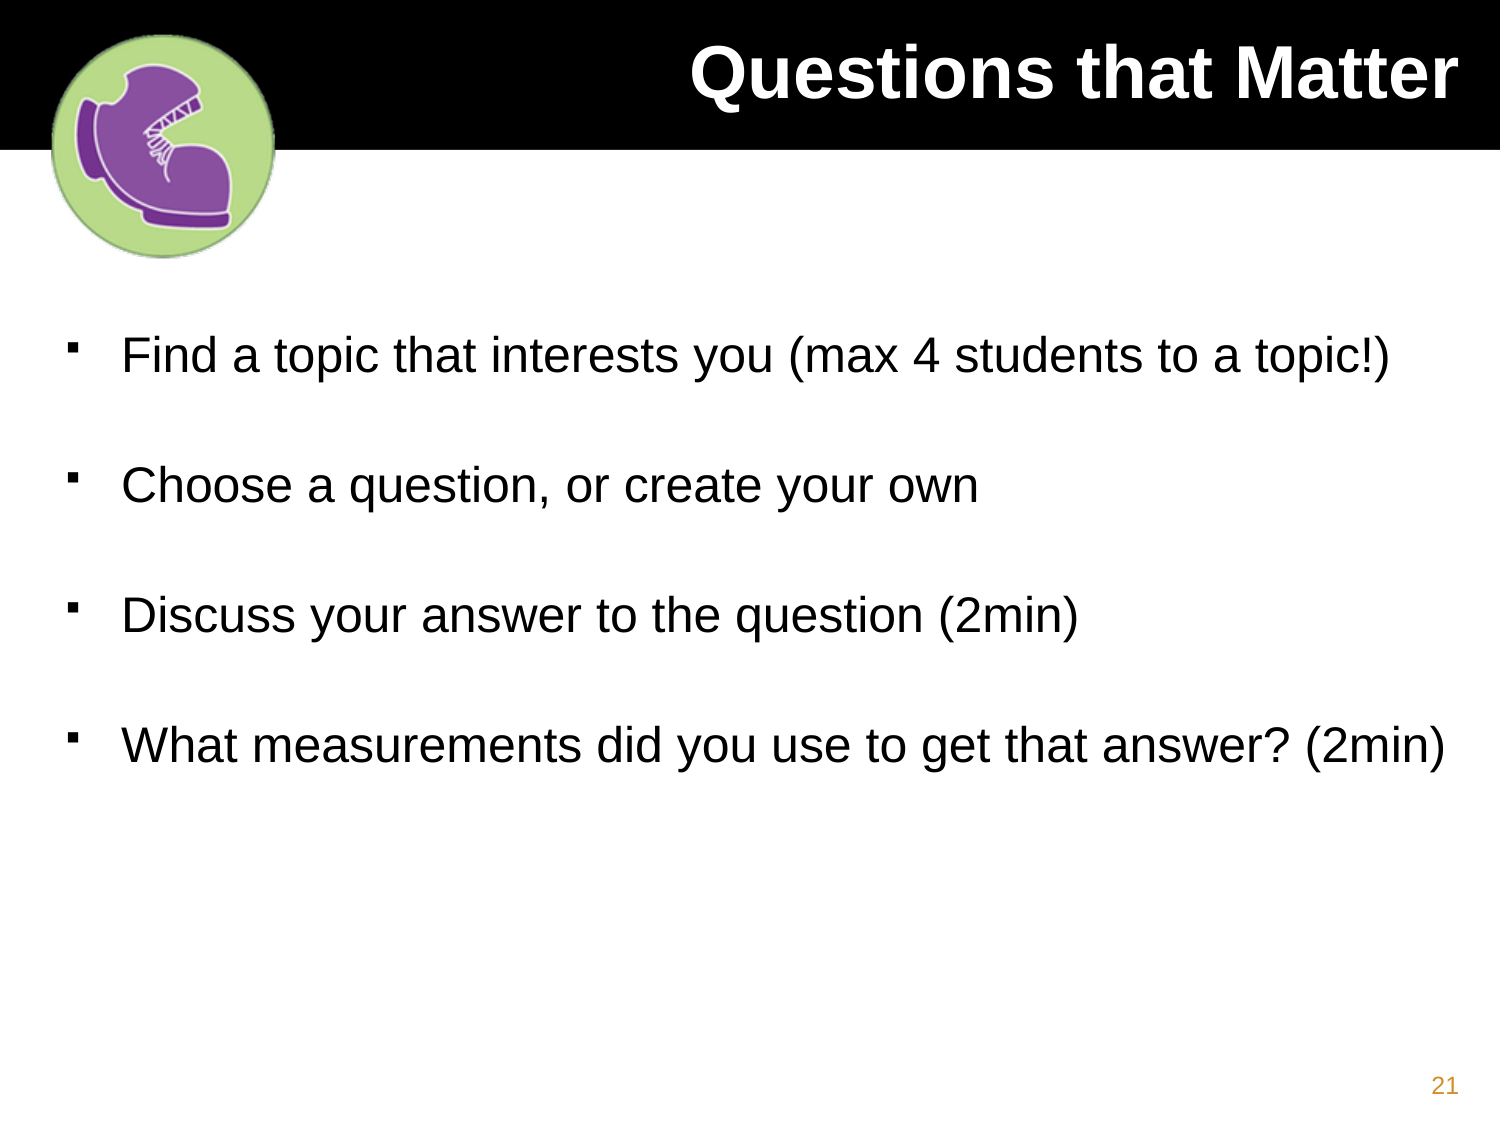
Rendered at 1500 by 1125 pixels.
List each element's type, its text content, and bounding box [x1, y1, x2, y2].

picture [47, 31, 280, 263]
list Find a topic that interests you (max 4 students to a topic!) Choose a question, or create your own Discuss your answer to the question (2min) What measurements did you use to get that answer? (2min) [50, 254, 1475, 998]
title Questions that Matter [50, 0, 1475, 138]
slide_number 21 [1350, 1061, 1475, 1103]
